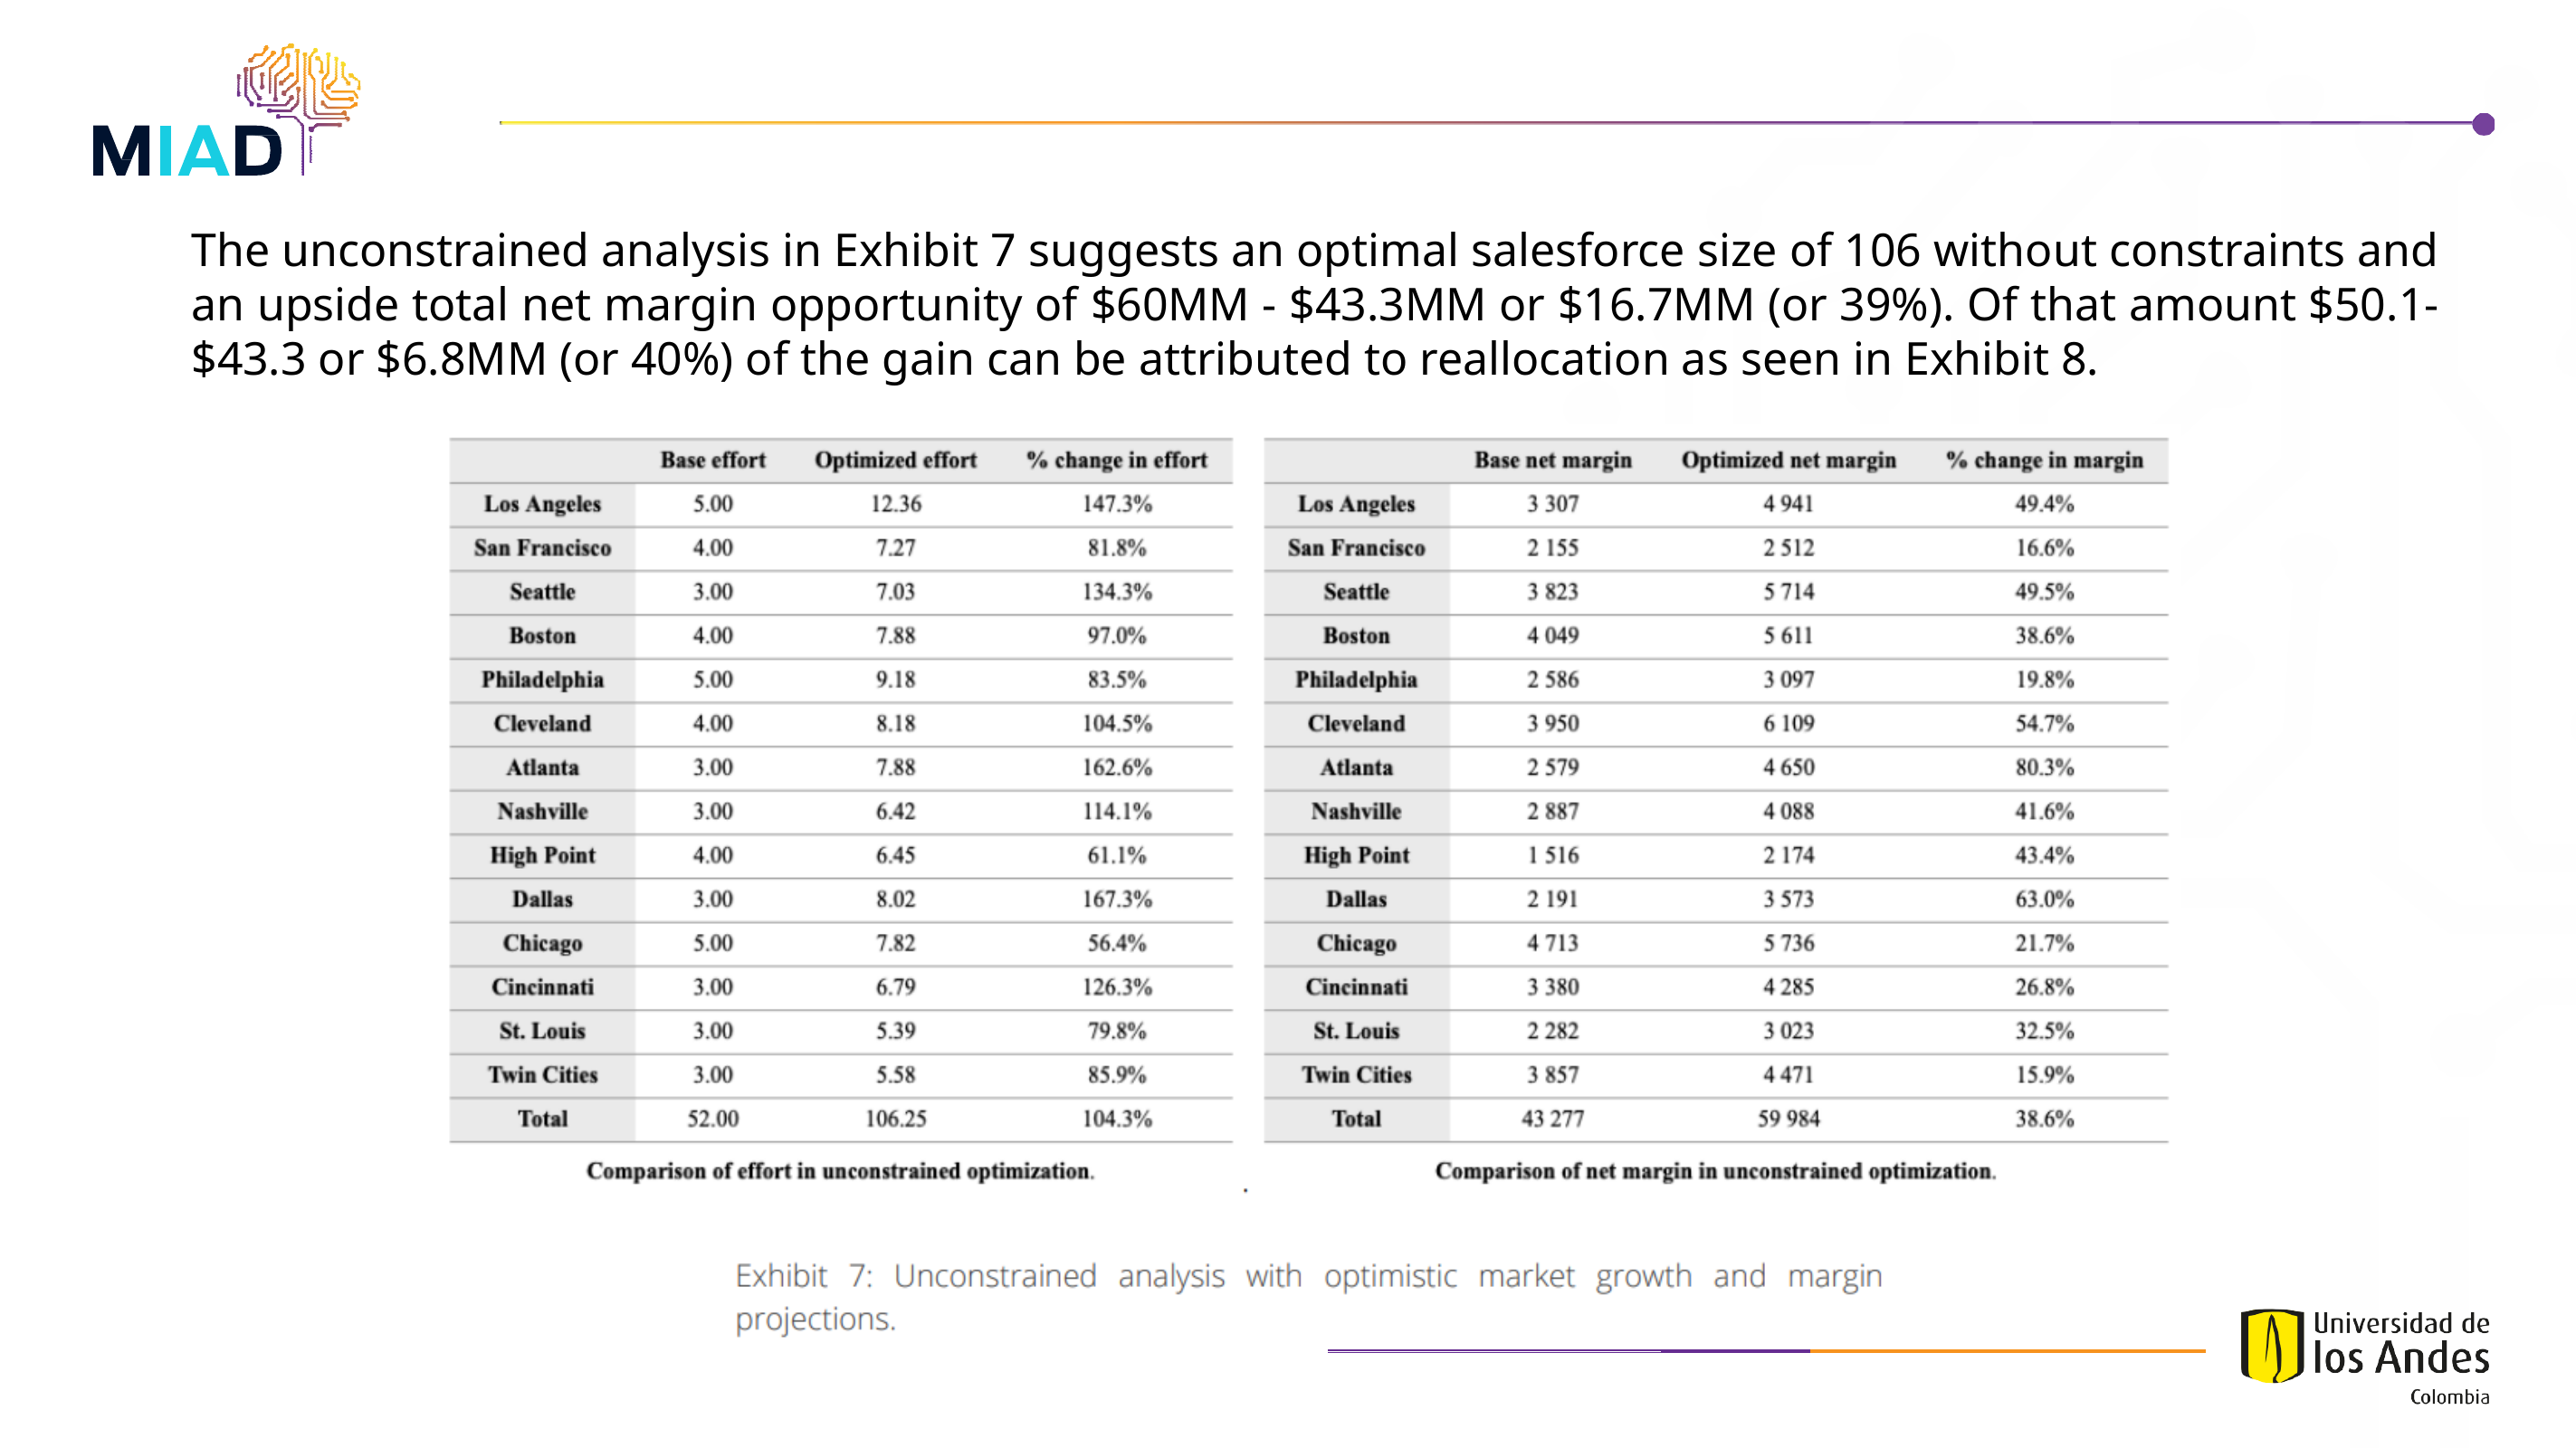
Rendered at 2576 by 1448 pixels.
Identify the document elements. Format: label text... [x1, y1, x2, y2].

picture [439, 424, 2181, 1347]
text_box [500, 121, 1563, 125]
text_box [177, 125, 230, 176]
text_box [236, 43, 361, 176]
text_box [1563, 7, 2576, 1448]
text_box The unconstrained analysis in Exhibit 7 suggests an optimal salesforce size of 106 without constraints and an upside total net margin opportunity of $60MM - $43.3MM or $16.7MM (or 39%). Of that amount $50.1-$43.3 or $6.8MM (or 40%) of the gain can be attributed to reallocation as seen in Exhibit 8. [177, 214, 2454, 392]
text_box [93, 125, 150, 176]
